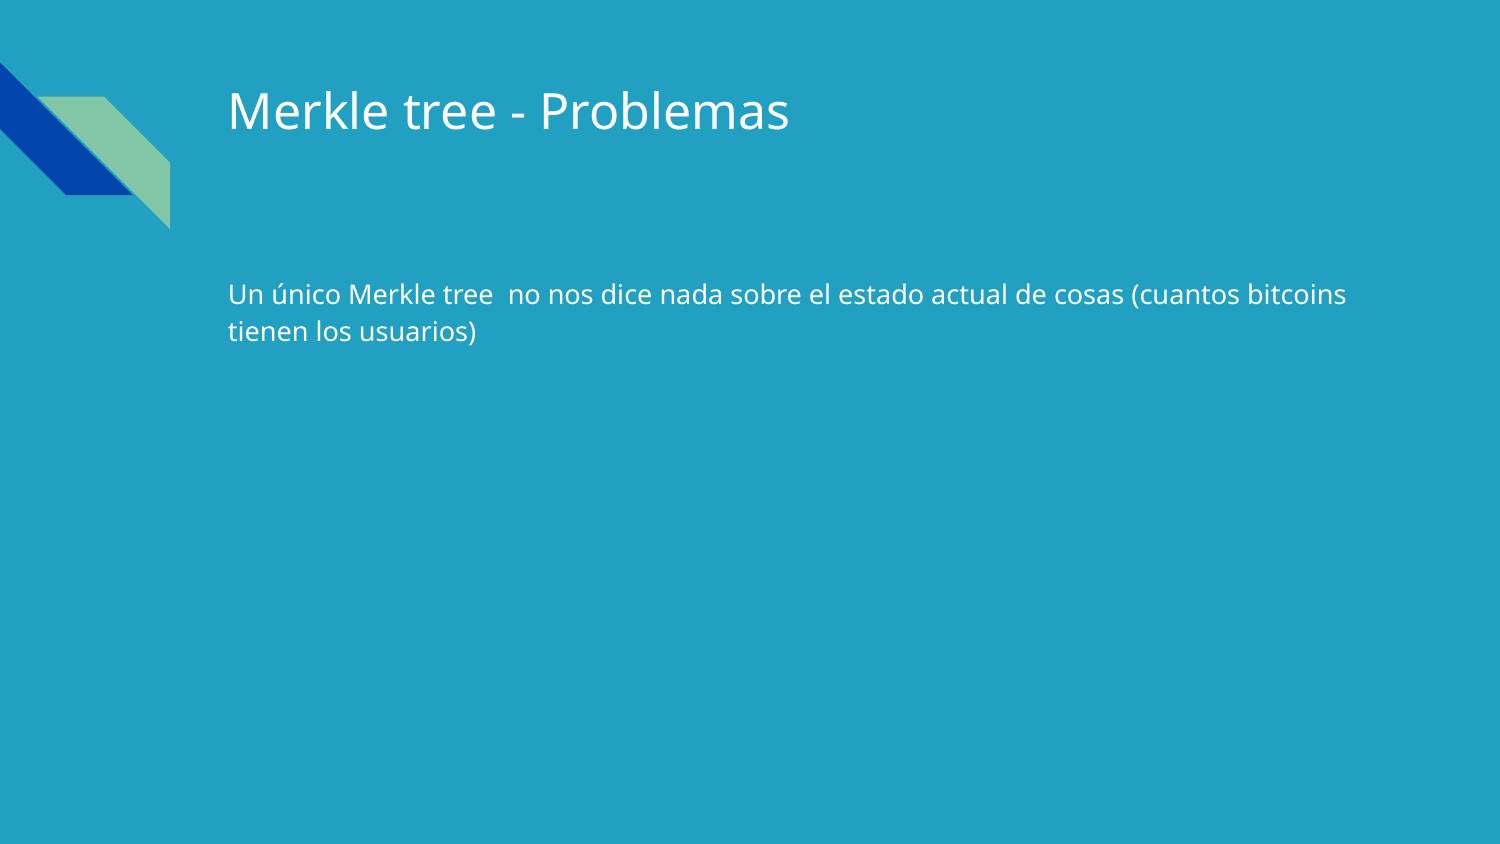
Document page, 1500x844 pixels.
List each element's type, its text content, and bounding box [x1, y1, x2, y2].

list Un único Merkle tree no nos dice nada sobre el estado actual de cosas (cuantos bitcoins tienen los usuarios) [212, 257, 1368, 735]
title Merkle tree - Problemas [212, 64, 1368, 215]
